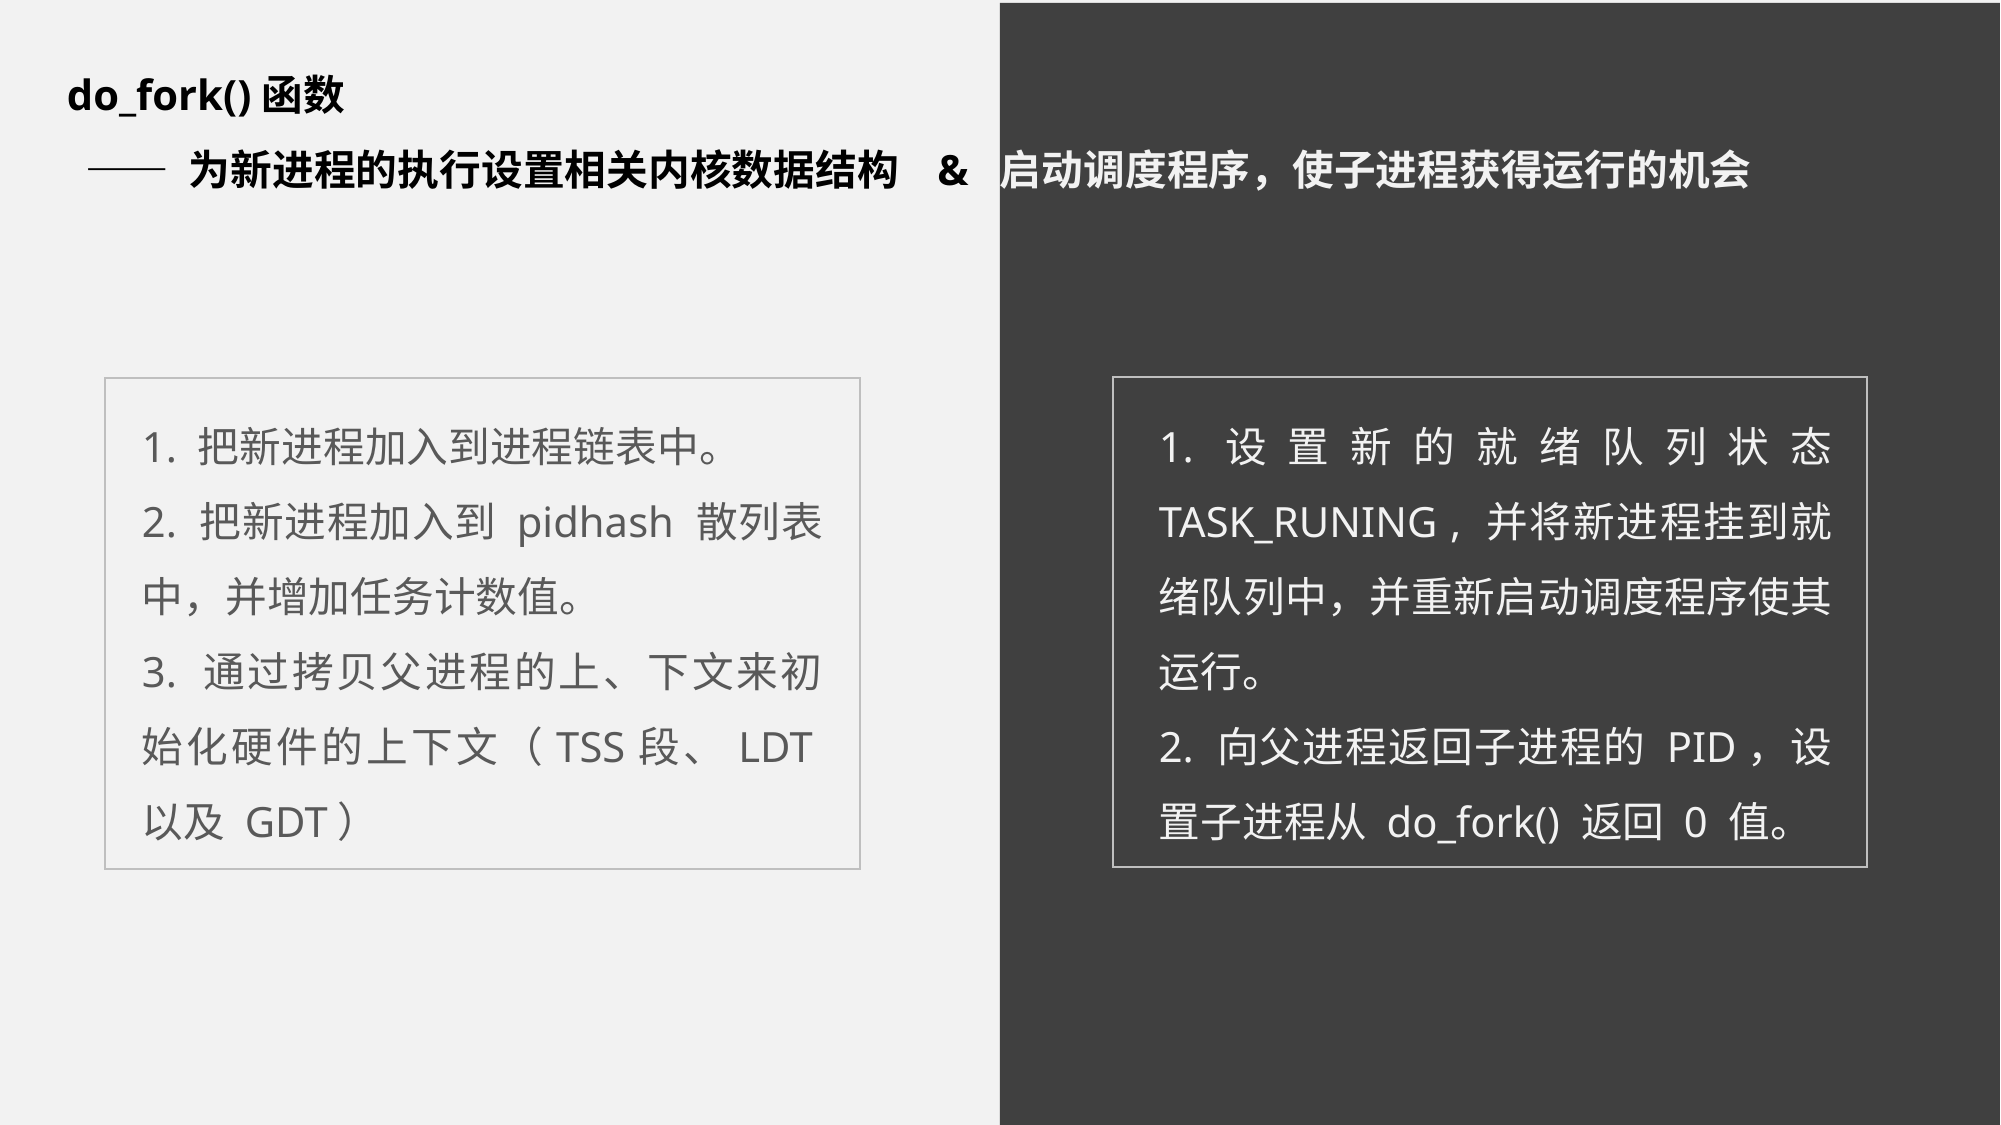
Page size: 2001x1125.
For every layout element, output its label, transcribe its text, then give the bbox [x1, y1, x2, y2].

text_box do_fork()函数 —— 为新进程的执行设置相关内核数据结构 & 启动调度程序，使子进程获得运行的机会 [52, 35, 1956, 201]
text_box 1. 把新进程加入到进程链表中。 2. 把新进程加入到 pidhash 散列表中，并增加任务计数值。 3. 通过拷贝父进程的上、下文来初始化硬件的上下文（TSS段、LDT以及 GDT） [127, 388, 838, 854]
text_box [1112, 376, 1868, 868]
text_box 1.设置新的就绪队列状态 TASK_RUNING , 并将新进程挂到就绪队列中，并重新启动调度程序使其运行。 2. 向父进程返回子进程的 PID，设置子进程从 do_fork() 返回 0 值。 [1144, 388, 1848, 854]
text_box [999, 2, 2000, 1125]
text_box [104, 377, 861, 870]
